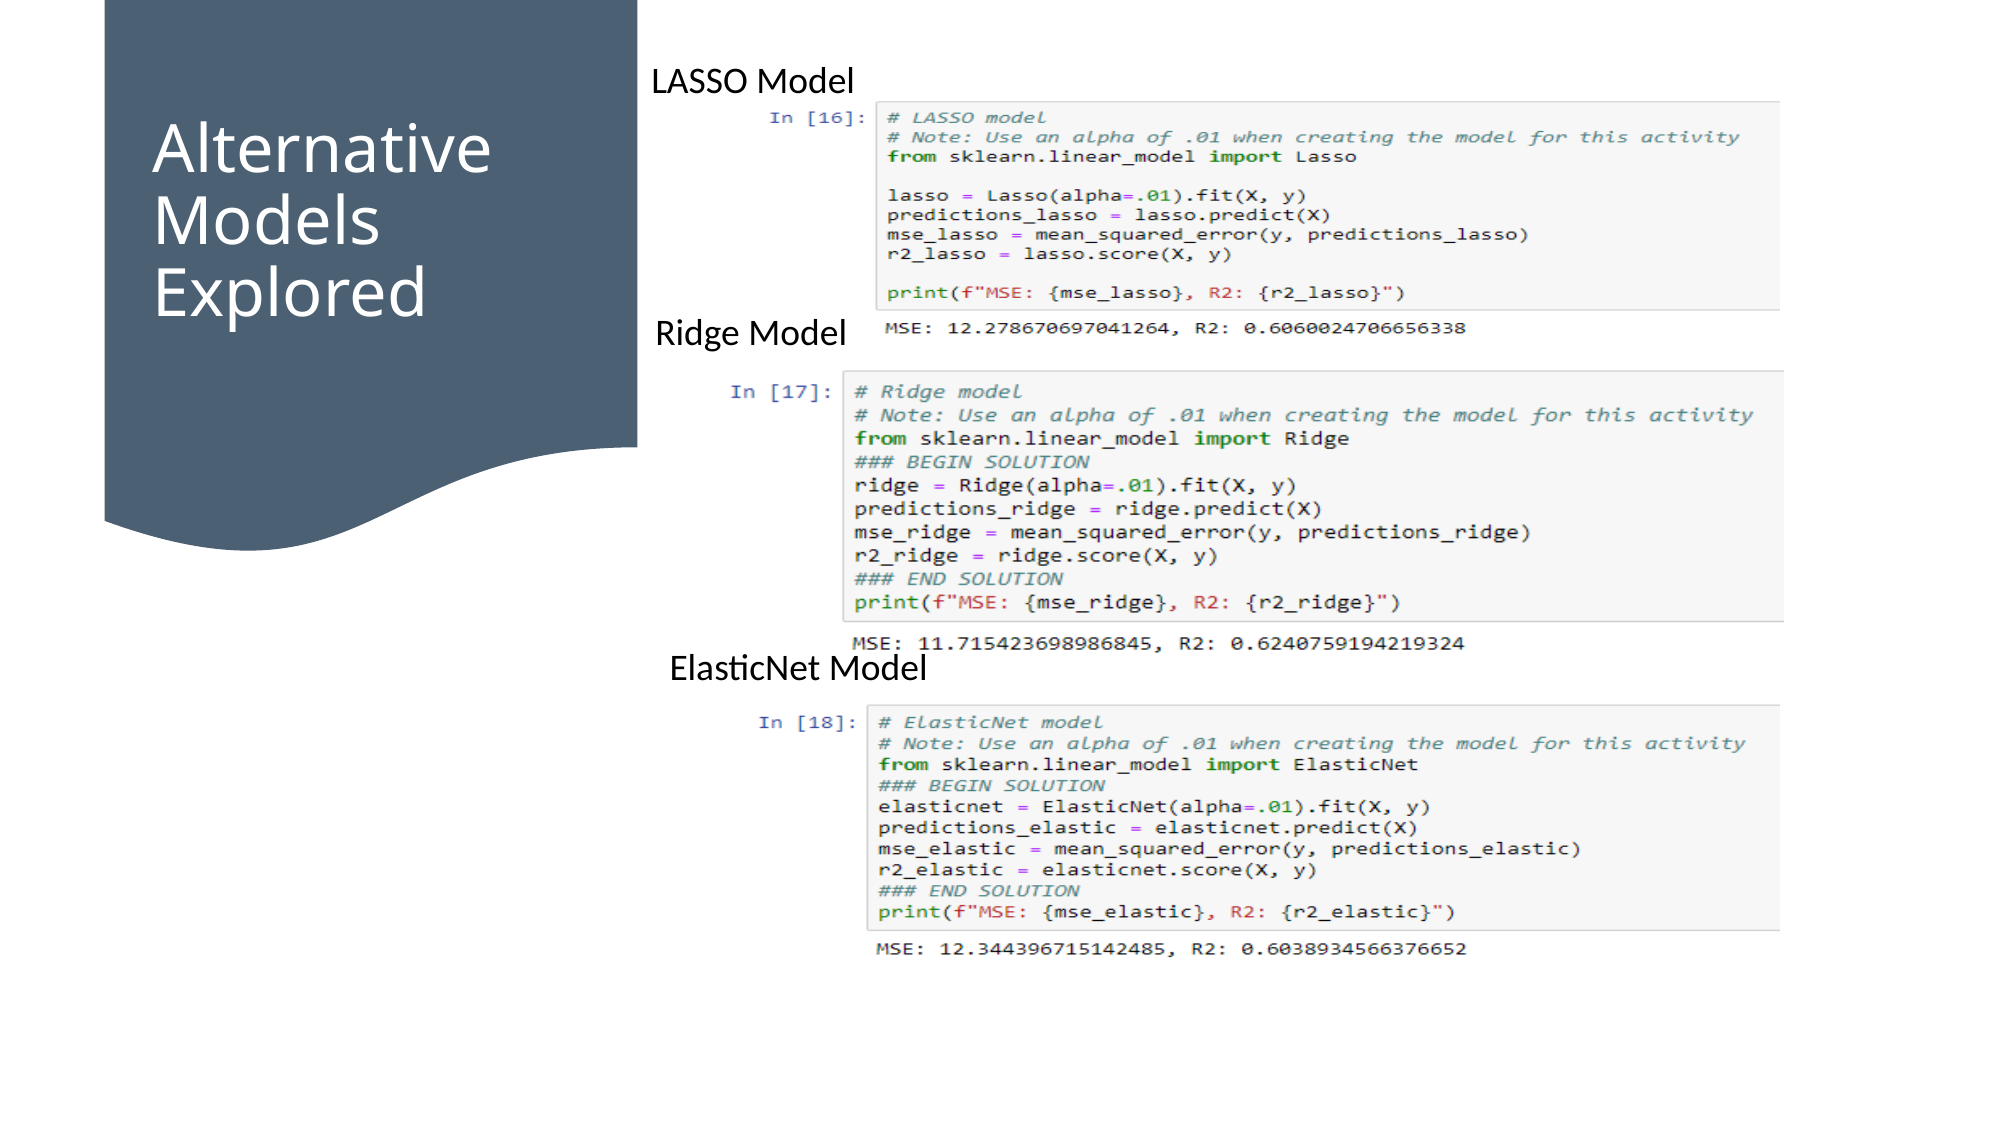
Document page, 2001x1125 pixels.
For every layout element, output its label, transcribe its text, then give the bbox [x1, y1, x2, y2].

picture [714, 361, 1784, 665]
picture [733, 696, 1780, 967]
text_box [103, 0, 639, 552]
text_box ElasticNet Model [654, 635, 950, 696]
picture [733, 99, 1780, 346]
text_box Ridge Model [640, 300, 886, 361]
title Alternative Models Explored [137, 28, 604, 417]
text_box LASSO Model [636, 49, 1002, 109]
